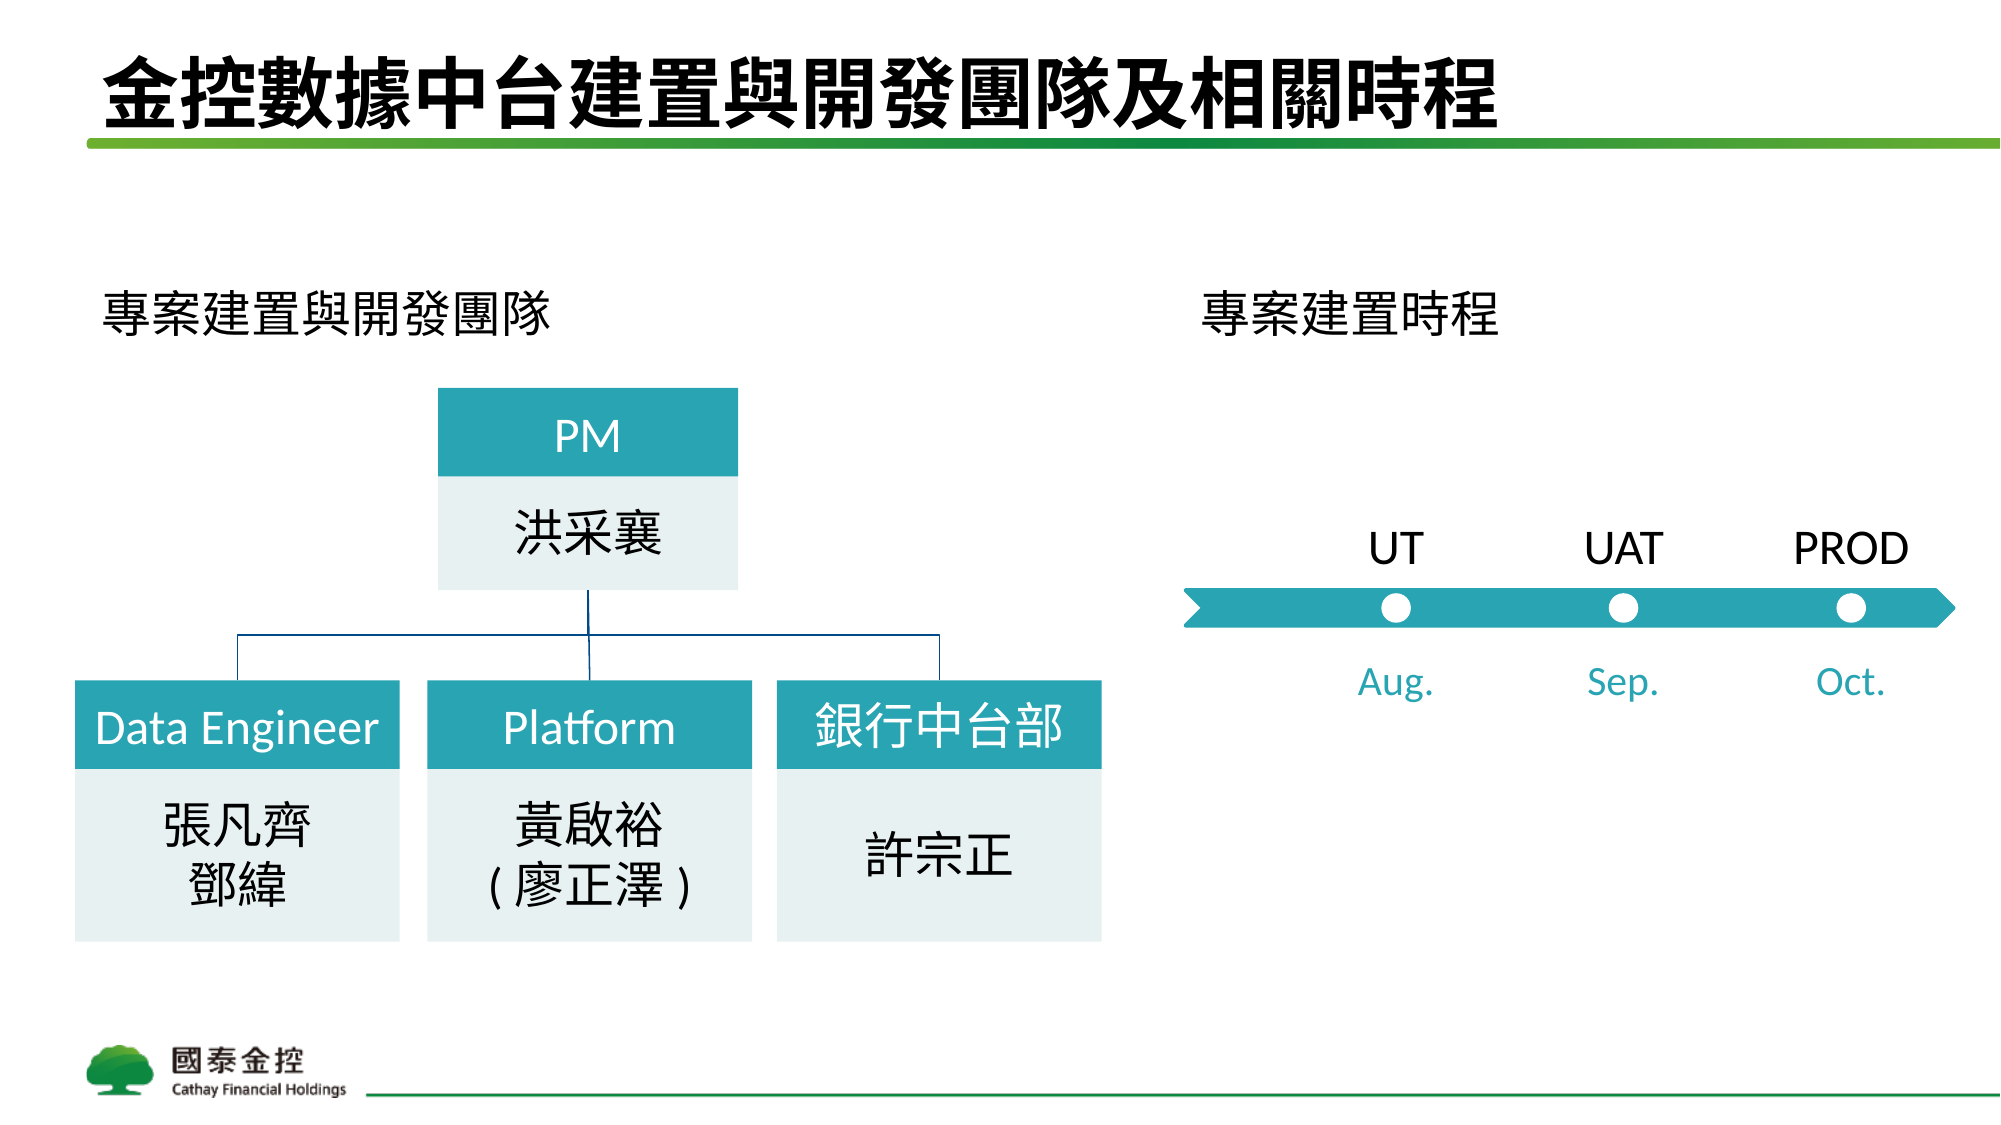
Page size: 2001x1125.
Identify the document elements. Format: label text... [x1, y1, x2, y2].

text_box [1606, 591, 1641, 625]
text_box 張凡齊 鄧緯 [73, 771, 402, 944]
title 金控數據中台建置與開發團隊及相關時程 [86, 45, 1913, 138]
text_box PROD [1774, 507, 1929, 583]
text_box UAT [1546, 507, 1701, 583]
text_box 許宗正 [775, 771, 1104, 944]
picture [86, 1045, 2000, 1098]
text_box Platform [463, 678, 713, 771]
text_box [587, 589, 591, 681]
text_box UT [1319, 507, 1473, 583]
text_box Oct. [1774, 646, 1929, 711]
text_box Aug. [1319, 646, 1473, 711]
text_box [1834, 591, 1869, 625]
picture [86, 138, 2001, 149]
text_box Data Engineer [73, 678, 362, 771]
text_box 銀行中台部 [814, 678, 1104, 771]
text_box [1379, 591, 1413, 625]
text_box 專案建置與開發團隊 [86, 275, 570, 350]
text_box 黃啟裕 (廖正澤) [425, 771, 754, 944]
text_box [367, 459, 459, 811]
text_box Sep. [1546, 646, 1701, 711]
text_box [718, 459, 810, 812]
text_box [437, 387, 739, 591]
text_box 專案建置時程 [1185, 275, 1670, 350]
text_box [1183, 588, 1956, 628]
